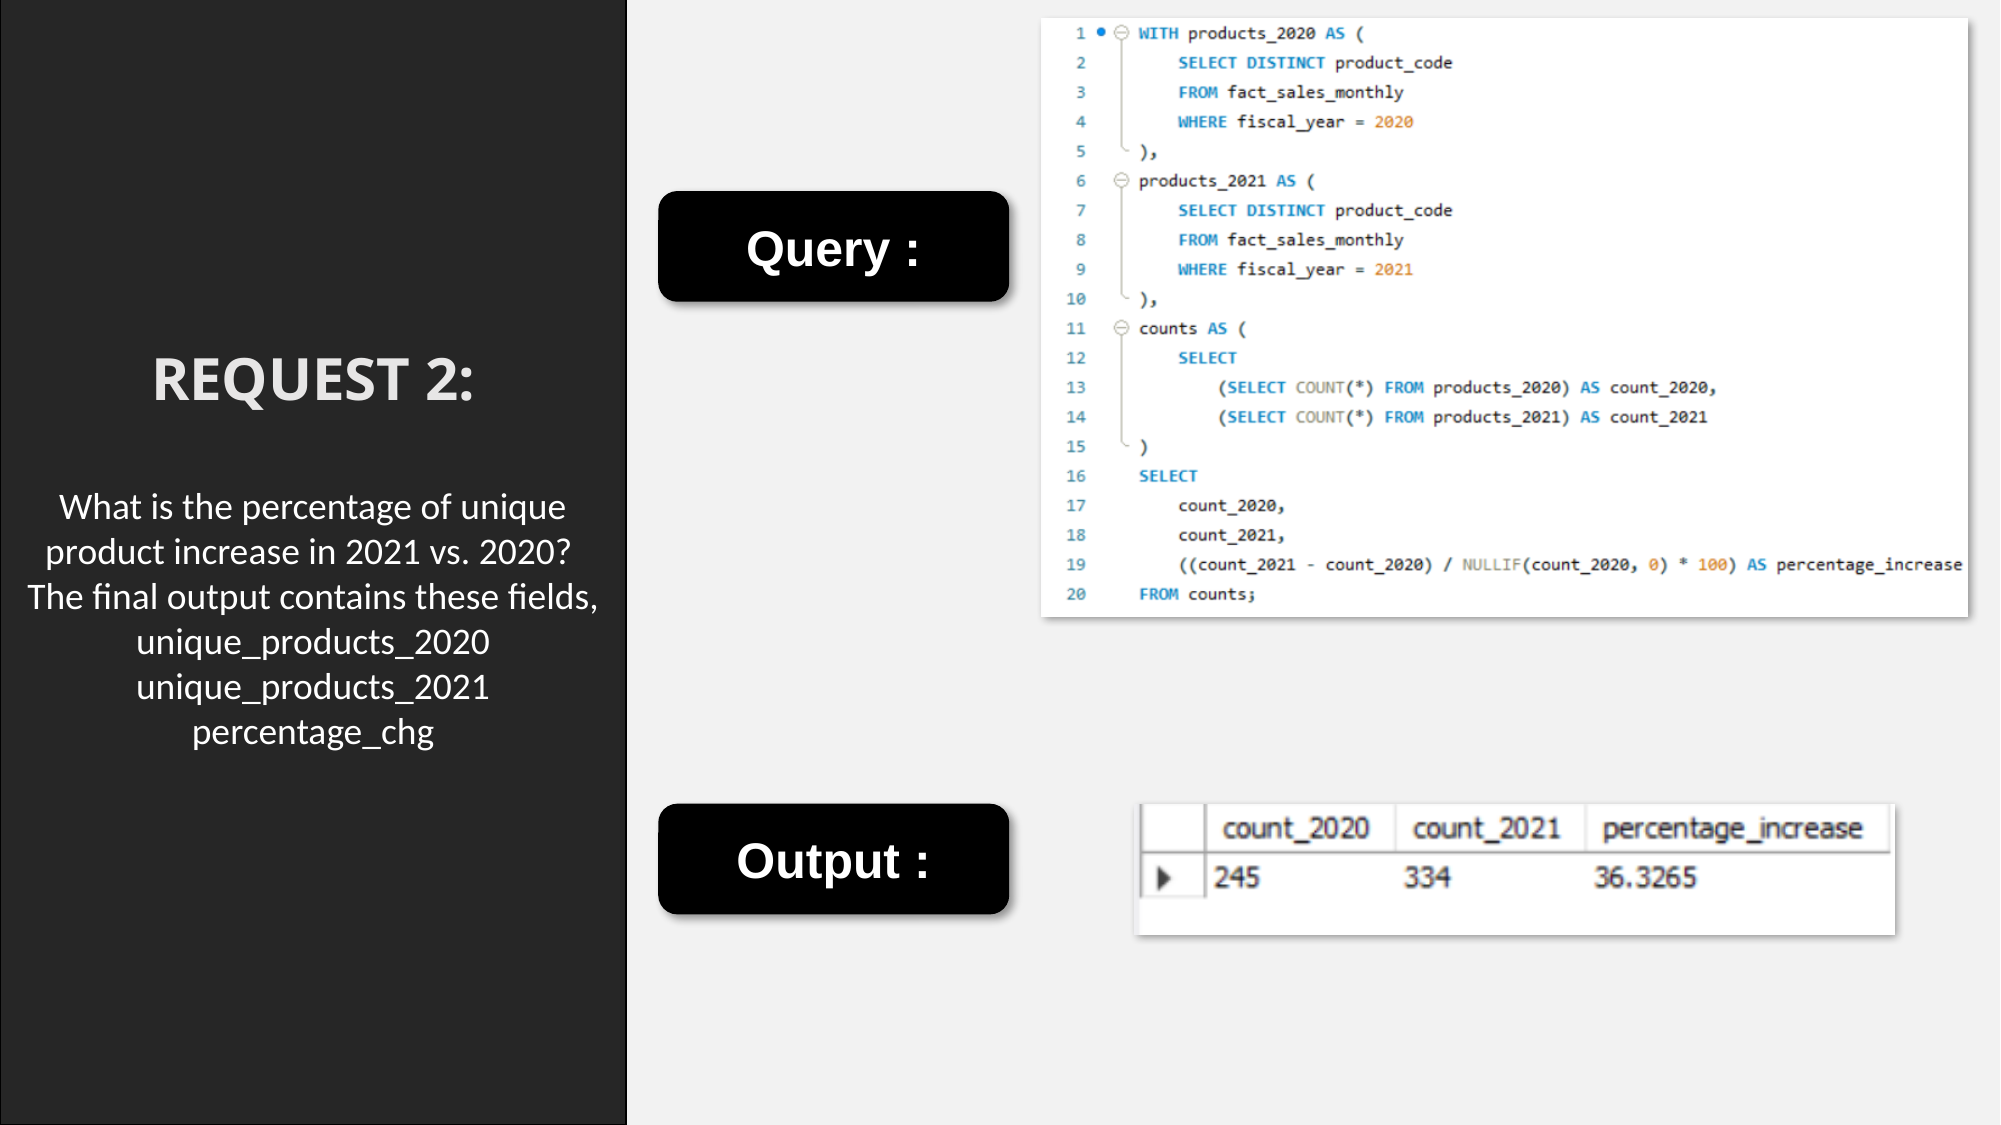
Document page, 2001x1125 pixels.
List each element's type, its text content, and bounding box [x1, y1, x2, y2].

picture [1040, 18, 1968, 617]
picture [1134, 804, 1895, 935]
text_box REQUEST 2: What is the percentage of unique product increase in 2021 vs. 2020? The final output contains these fields, unique_products_2020 unique_products_2021 percentage_chg [0, 0, 627, 1125]
text_box Output : [658, 803, 1010, 915]
text_box Query : [658, 191, 1010, 302]
